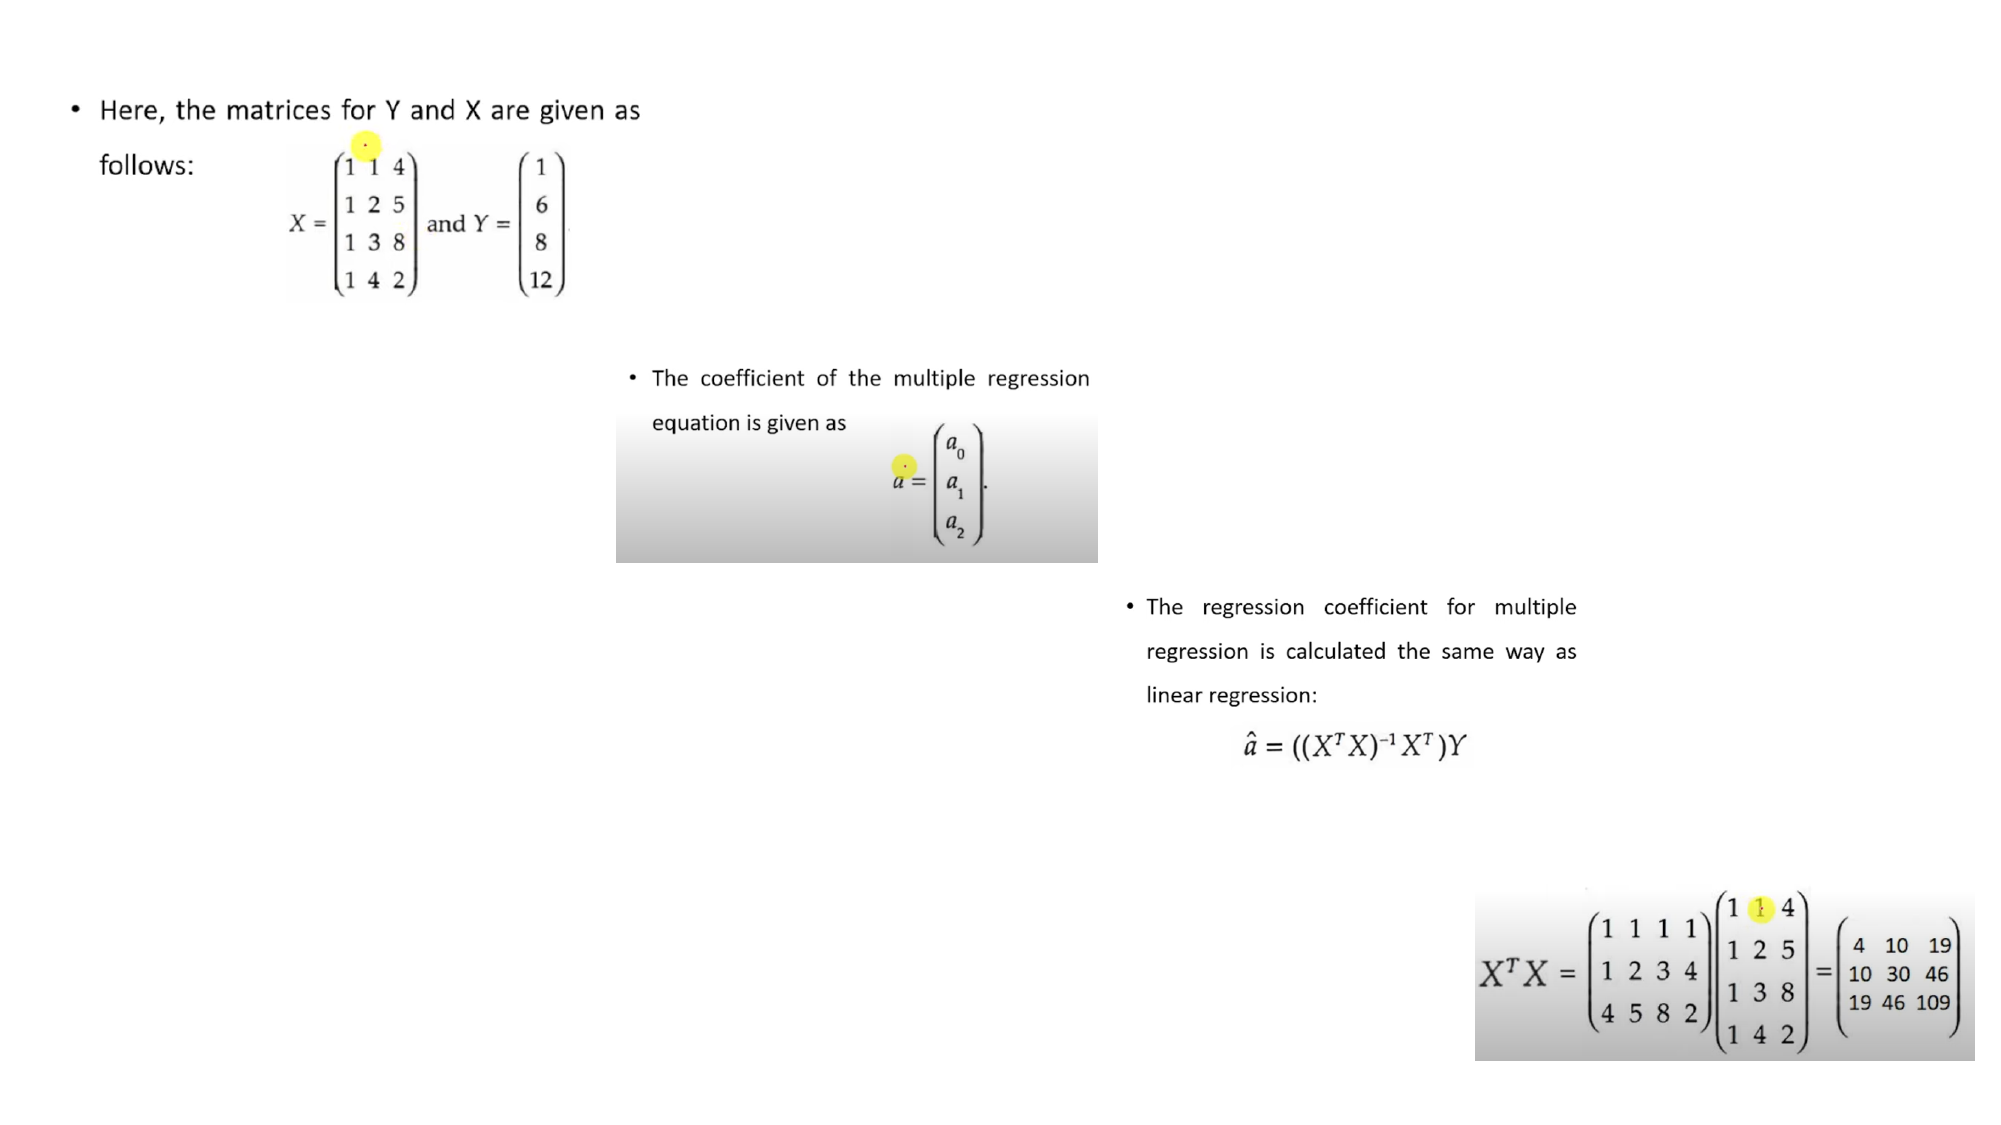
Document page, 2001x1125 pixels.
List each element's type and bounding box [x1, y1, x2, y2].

picture [65, 93, 654, 314]
picture [1475, 884, 1975, 1062]
picture [1121, 589, 1585, 780]
picture [616, 362, 1098, 563]
